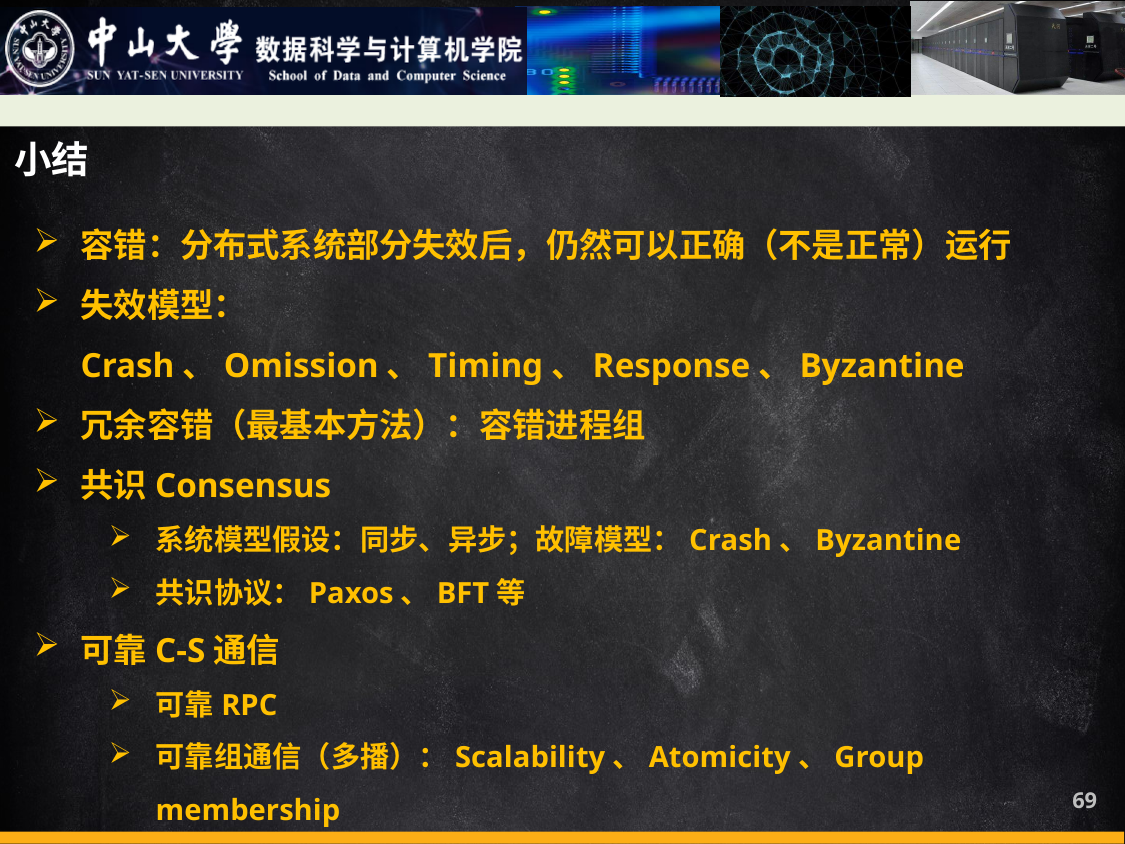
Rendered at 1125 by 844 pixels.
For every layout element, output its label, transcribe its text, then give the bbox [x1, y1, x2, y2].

text_box 容错：分布式系统部分失效后，仍然可以正确（不是正常）运行 失效模型：Crash、Omission、Timing、Response、Byzantine 冗余容错（最基本方法）：容错进程组 共识Consensus 系统模型假设：同步、异步；故障模型：Crash、Byzantine 共识协议：Paxos、BFT等 可靠C-S通信 可靠RPC 可靠组通信（多播）：Scalability、Atomicity、Group membership 系统恢复 检查点机制、消息日志 [19, 197, 1106, 844]
picture [0, 0, 1125, 97]
text_box 小结 [0, 128, 776, 189]
picture [0, 127, 1125, 831]
